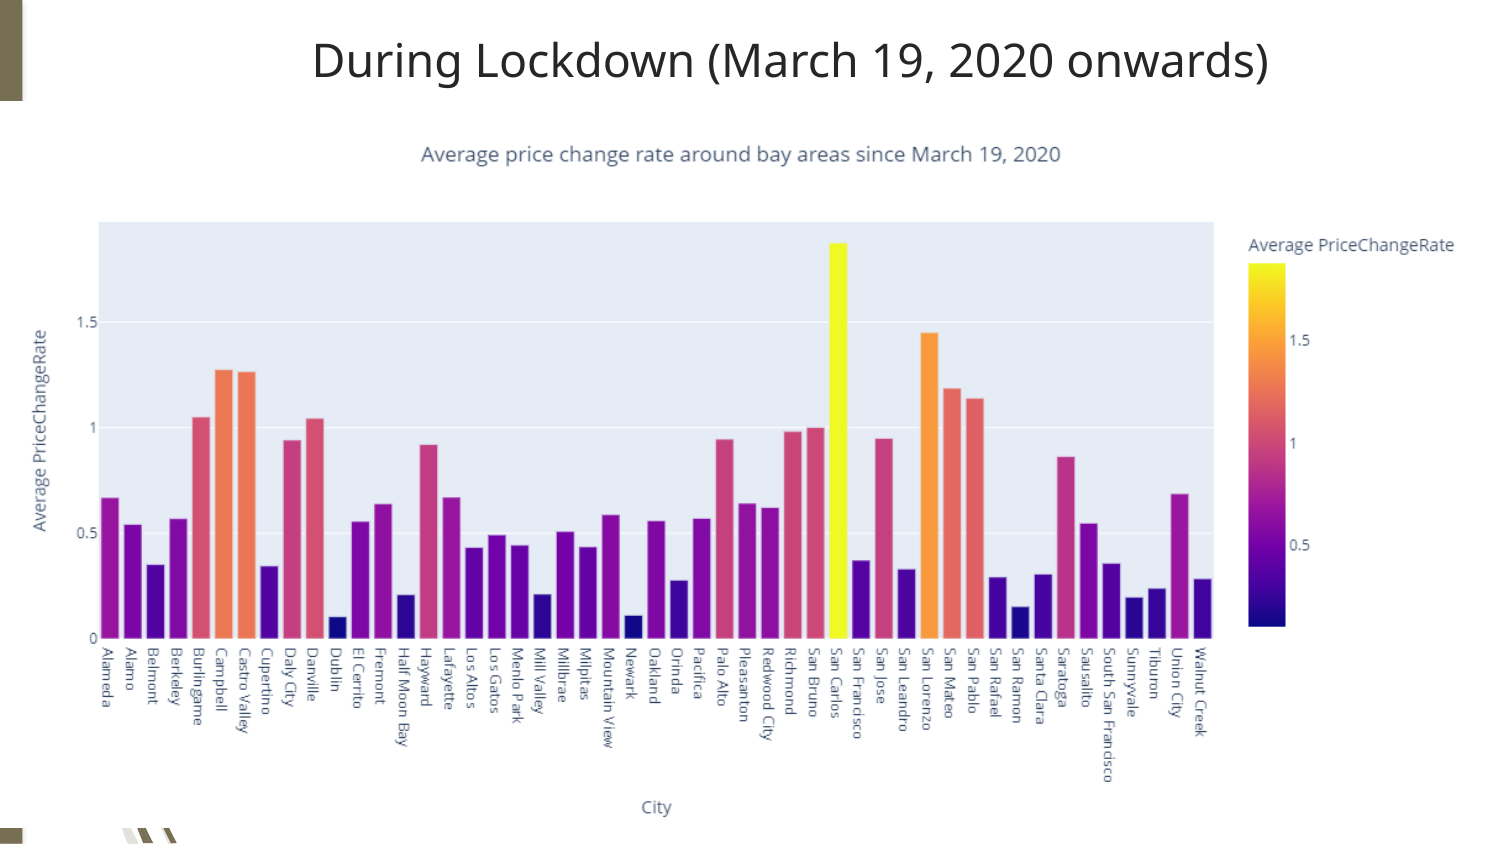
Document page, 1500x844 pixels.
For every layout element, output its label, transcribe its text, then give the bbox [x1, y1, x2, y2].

title During Lockdown (March 19, 2020 onwards) [212, 16, 1368, 101]
picture [0, 101, 1482, 829]
